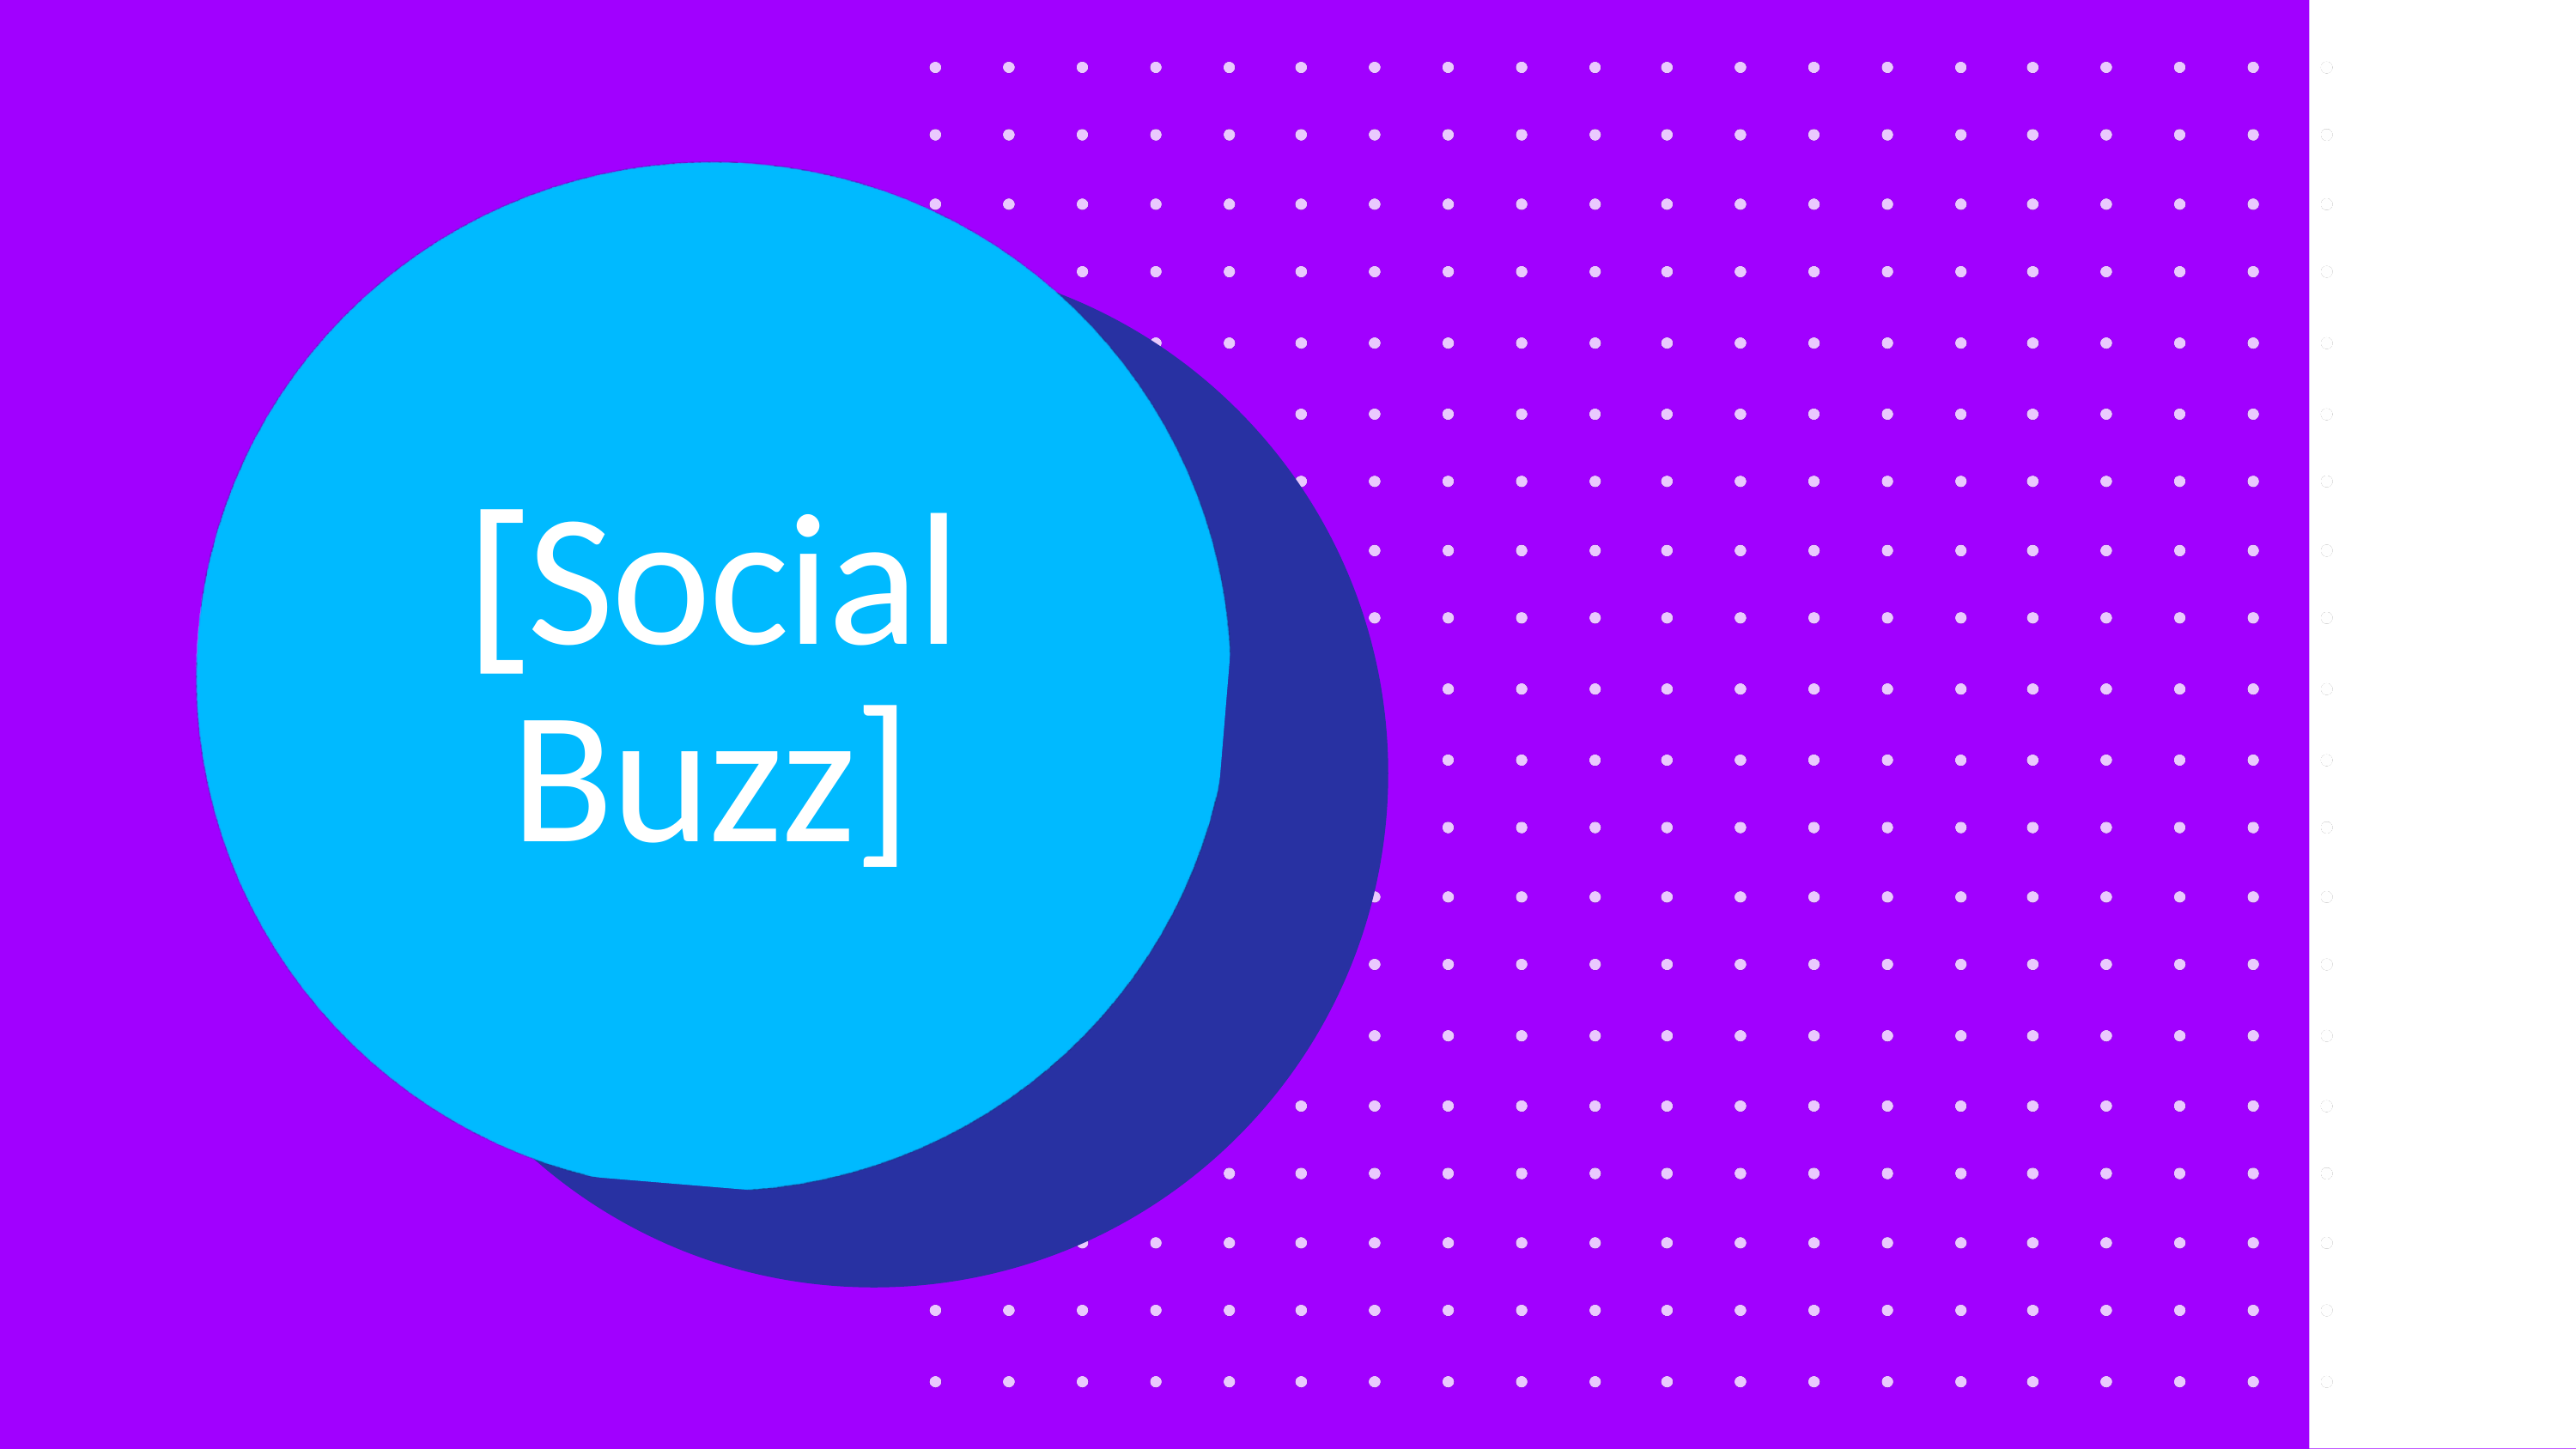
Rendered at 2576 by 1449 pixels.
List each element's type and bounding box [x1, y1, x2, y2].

text_box [2309, 0, 2576, 1449]
text_box [921, 57, 2337, 1392]
text_box [155, 115, 1388, 1288]
